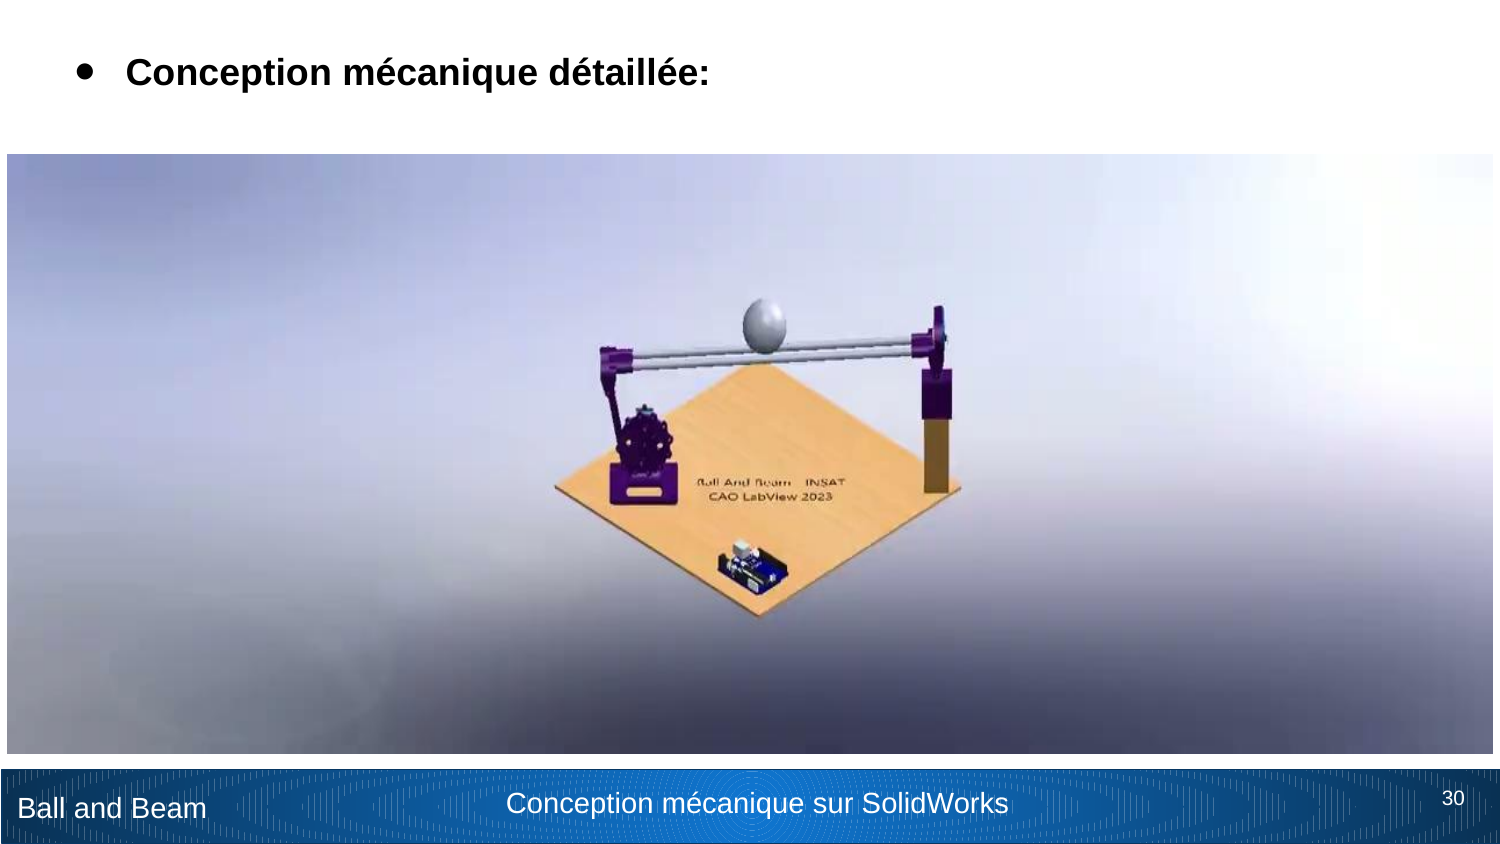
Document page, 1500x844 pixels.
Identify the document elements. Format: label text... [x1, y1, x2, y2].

slide_number ‹#› [1389, 764, 1480, 830]
text_box [1136, 769, 1500, 844]
text_box Conception mécanique sur SolidWorks [388, 769, 1136, 844]
text_box Ball and Beam [2, 773, 324, 839]
text_box [2, 769, 388, 844]
text_box Conception mécanique détaillée: [35, 31, 1379, 109]
picture [7, 154, 1493, 754]
